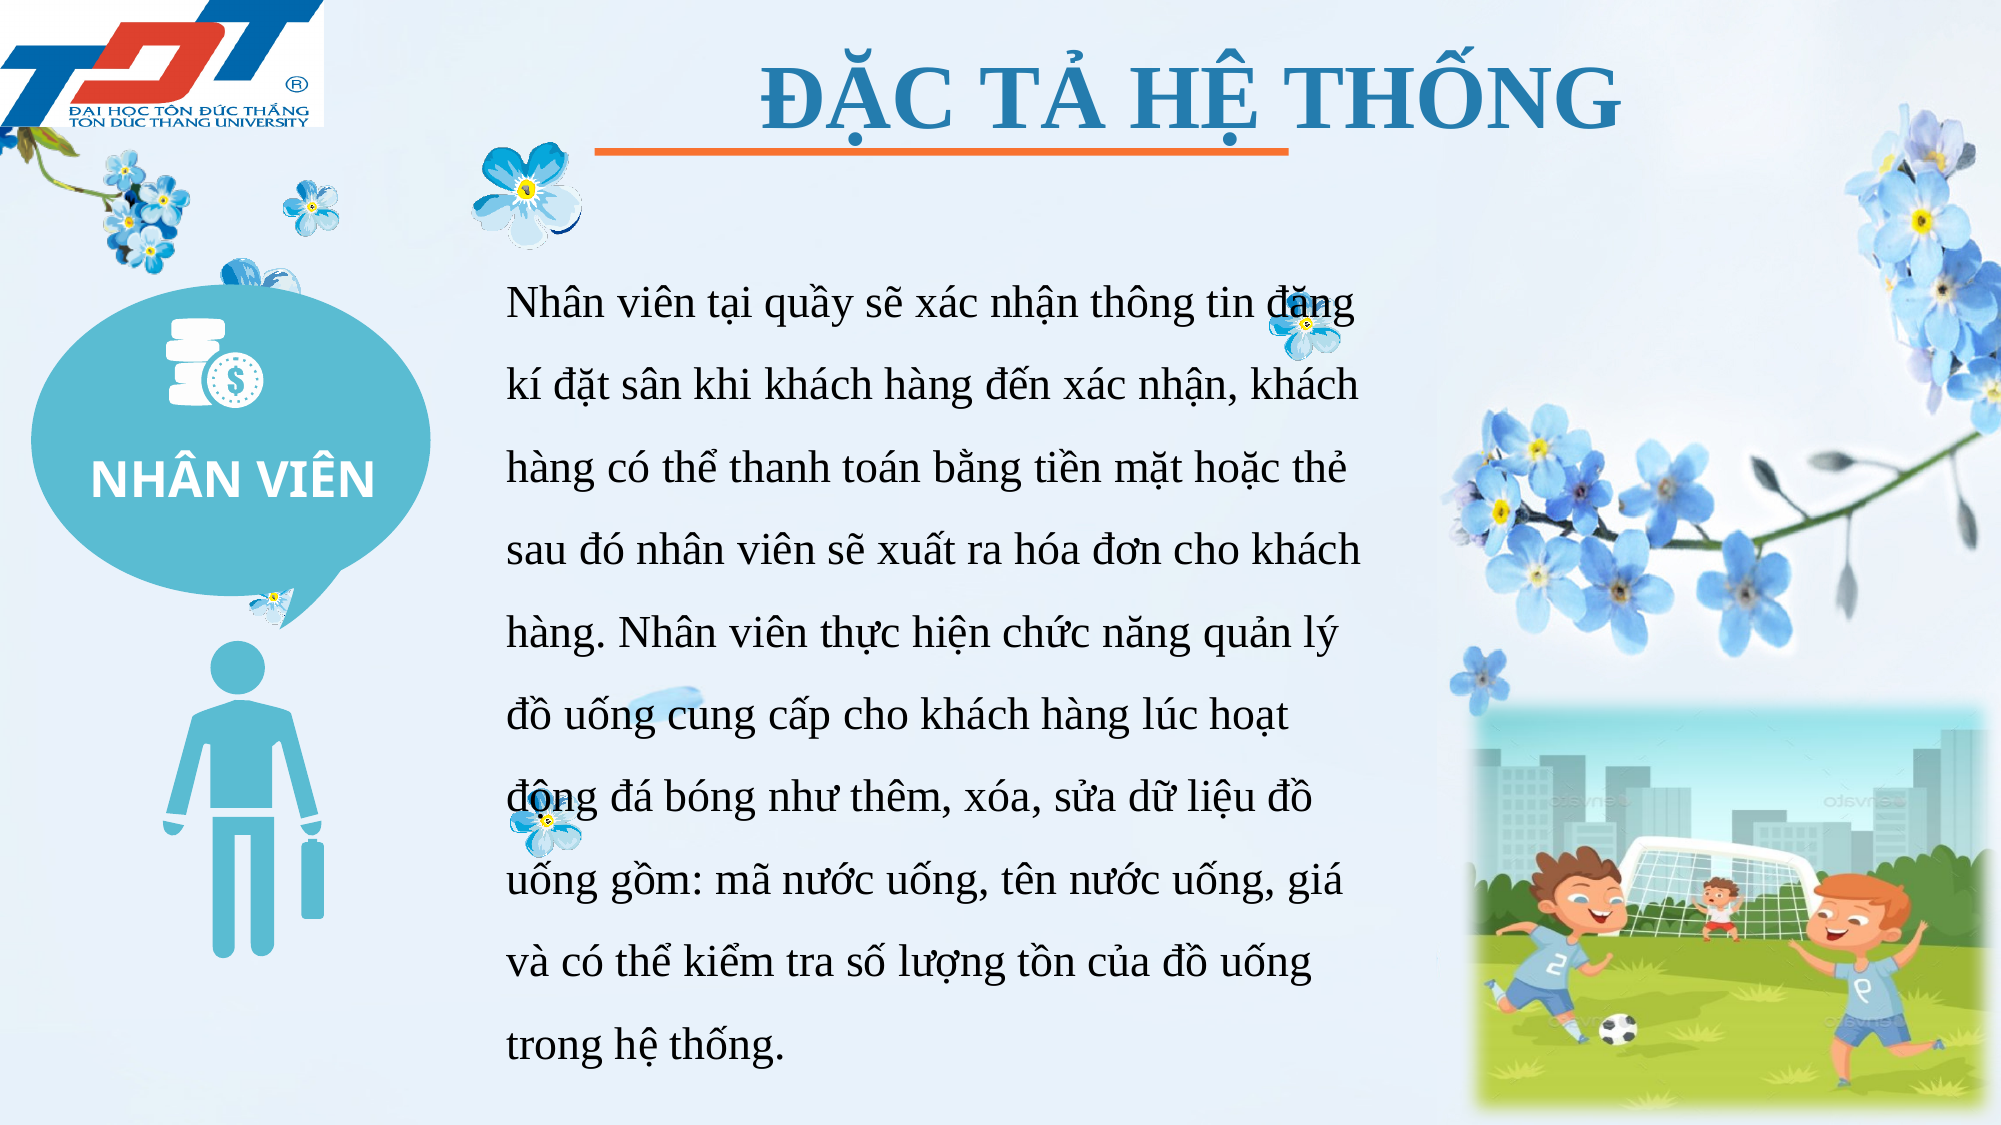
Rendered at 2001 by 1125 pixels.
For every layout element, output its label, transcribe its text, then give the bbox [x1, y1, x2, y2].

text_box ĐẶC TẢ HỆ THỐNG [744, 29, 1436, 155]
text_box [593, 147, 1290, 157]
text_box Nhân viên tại quầy sẽ xác nhận thông tin đăng kí đặt sân khi khách hàng đến xác nhận, khách hàng có thể thanh toán bằng tiền mặt hoặc thẻ sau đó nhân viên sẽ xuất ra hóa đơn cho khách hàng. Nhân viên thực hiện chức năng quản lý đồ uống cung cấp cho khách hàng lúc hoạt động đá bóng như thêm, xóa, sửa dữ liệu đồ uống gồm: mã nước uống, tên nước uống, giá và có thể kiểm tra số lượng tồn của đồ uống trong hệ thống. [491, 236, 1398, 1125]
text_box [31, 284, 431, 959]
picture [0, 0, 2001, 1125]
